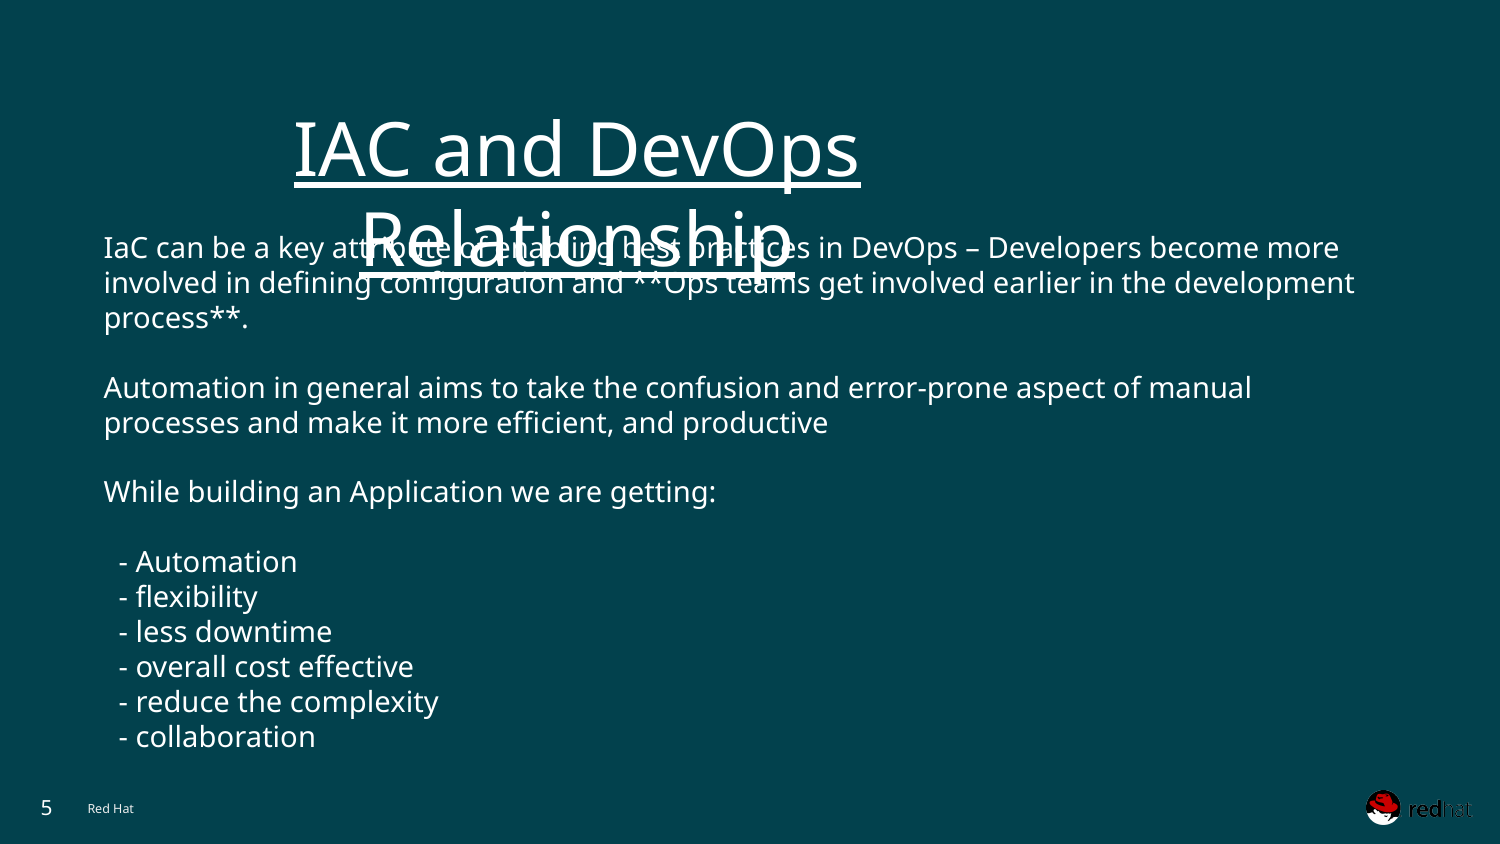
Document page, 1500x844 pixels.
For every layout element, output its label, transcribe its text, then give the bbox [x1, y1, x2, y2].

text_box IAC and DevOps Relationship [76, 86, 1079, 179]
slide_number ‹#› [16, 776, 77, 842]
text_box IaC can be a key attribute of enabling best practices in DevOps – Developers become more involved in defining configuration and **Ops teams get involved earlier in the development process**. Automation in general aims to take the confusion and error-prone aspect of manual processes and make it more efficient, and productive While building an Application we are getting: - Automation - flexibility - less downtime - overall cost effective - reduce the complexity - collaboration [88, 214, 1388, 658]
picture [1366, 790, 1474, 825]
